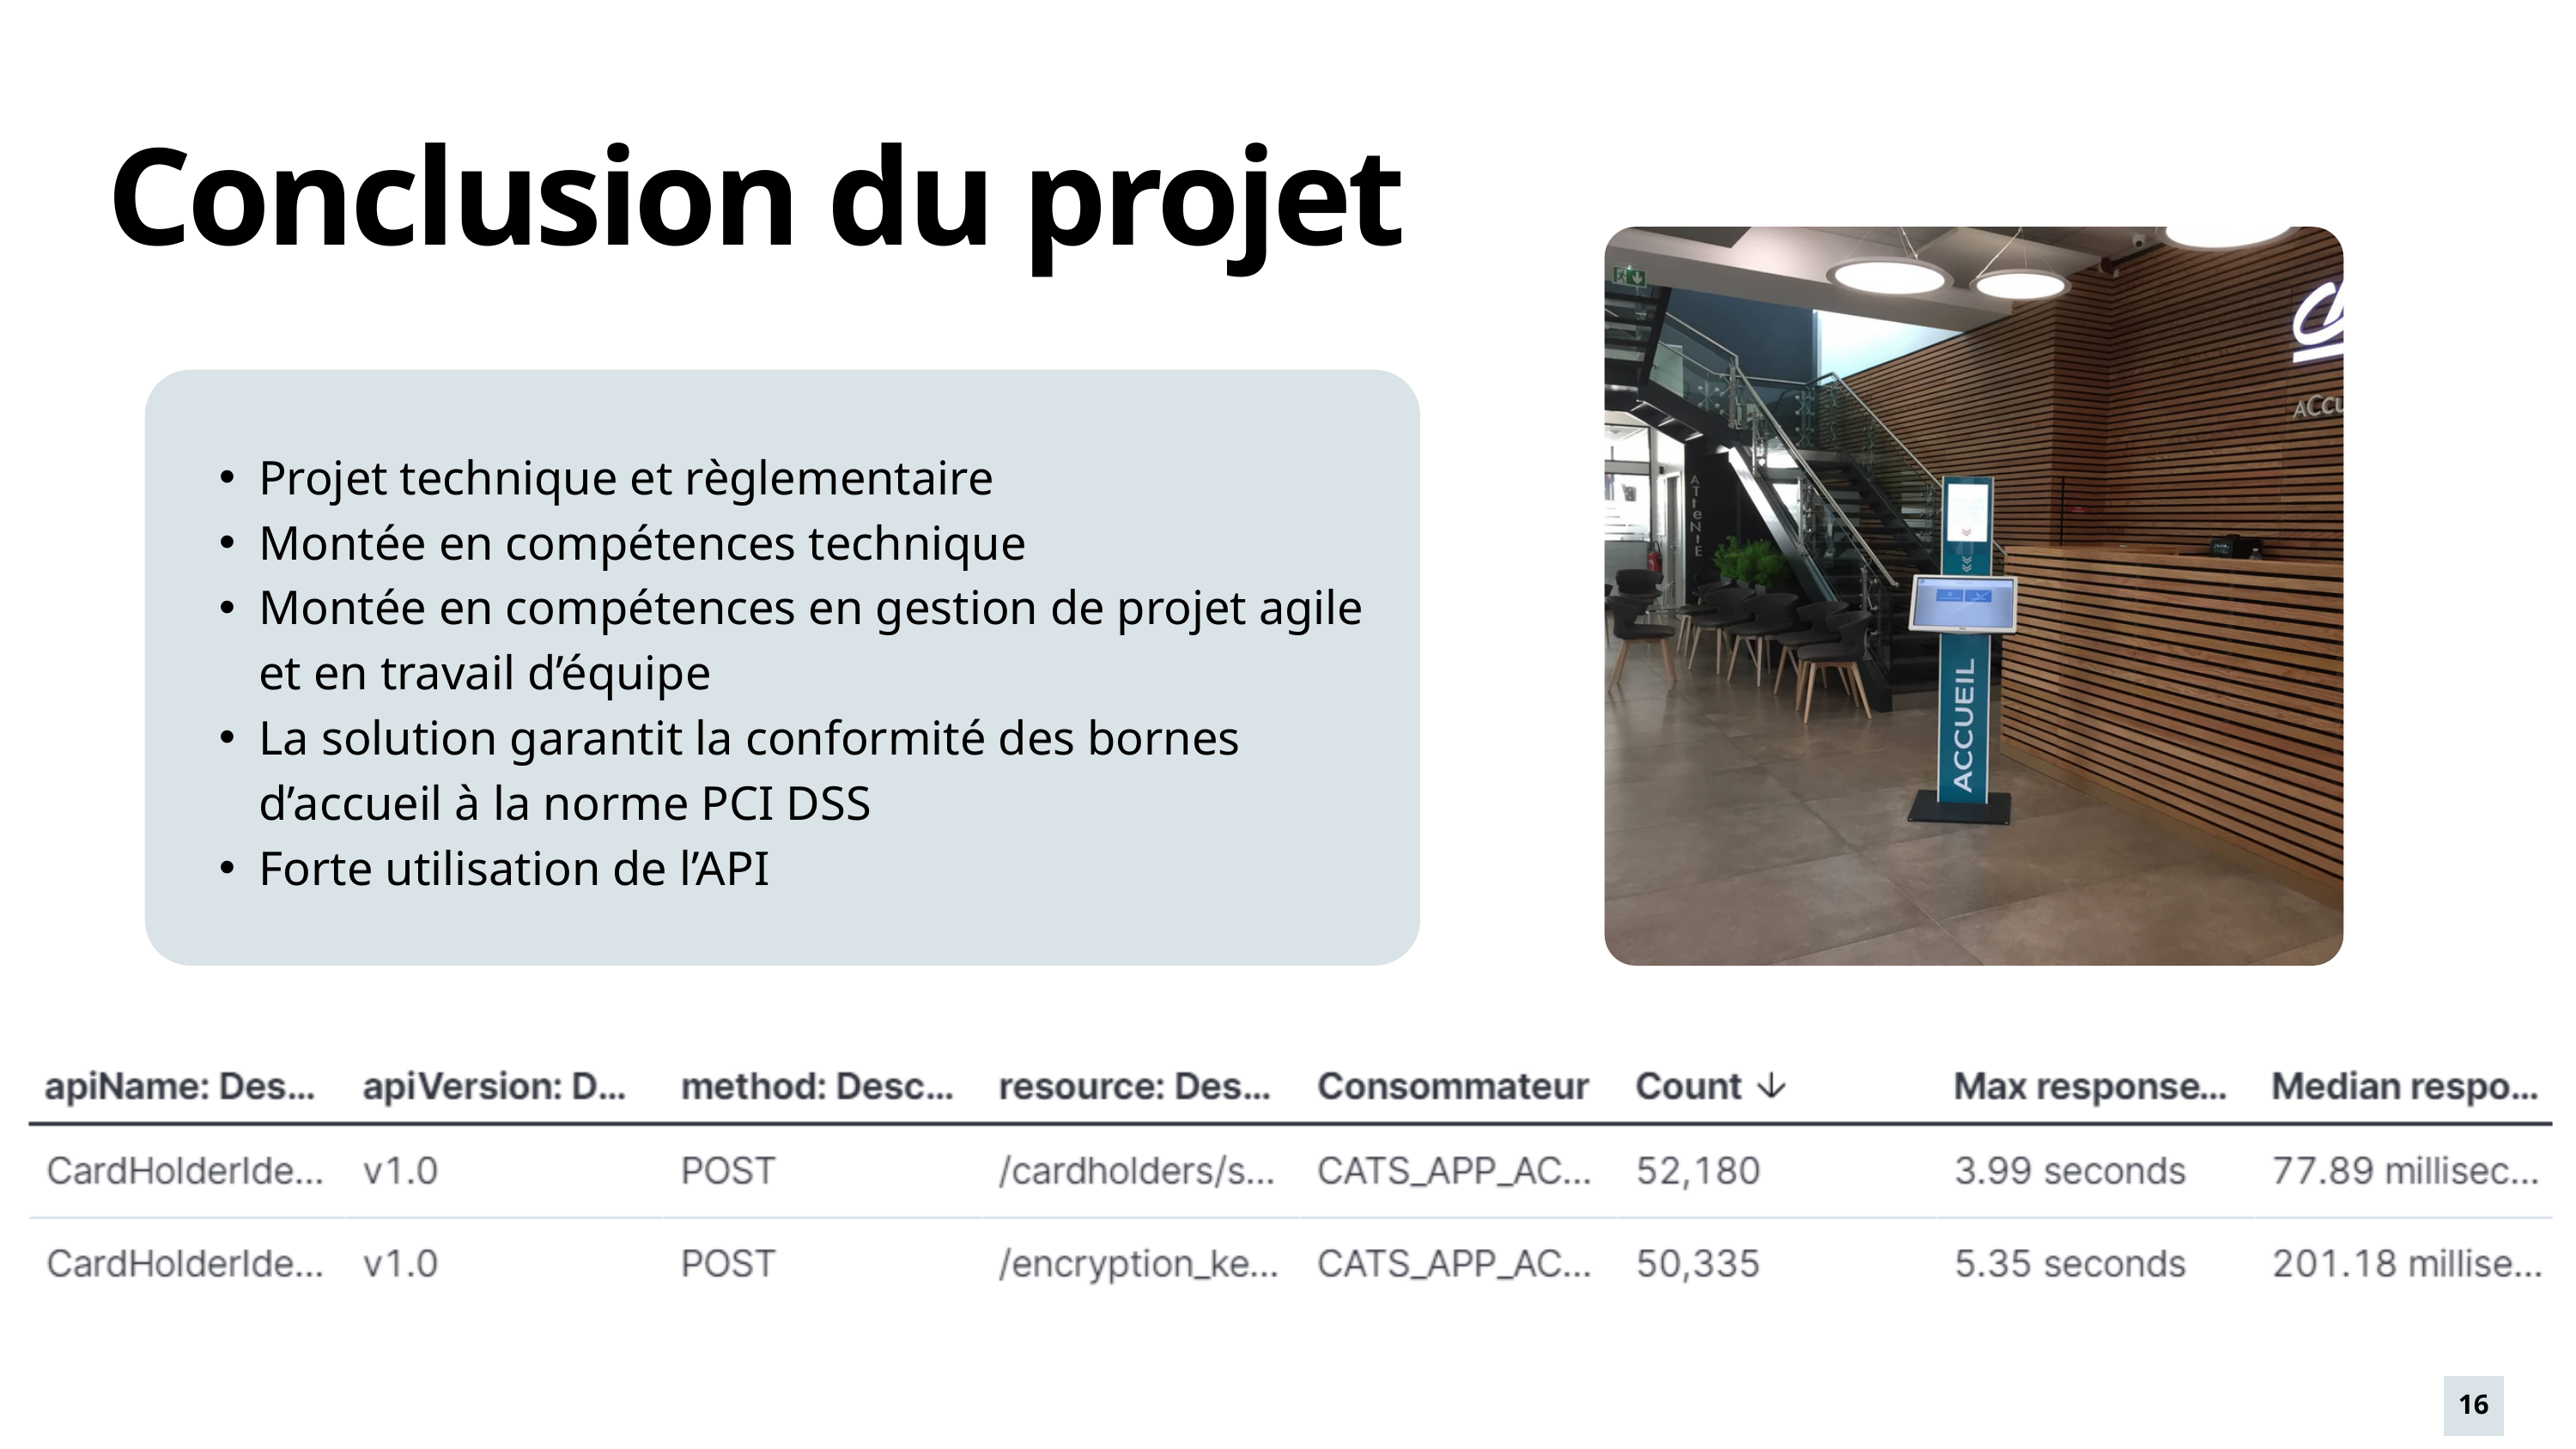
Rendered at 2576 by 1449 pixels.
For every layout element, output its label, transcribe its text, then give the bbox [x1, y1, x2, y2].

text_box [1604, 226, 2344, 967]
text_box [144, 369, 1421, 967]
text_box Conclusion du projet [106, 83, 1591, 272]
text_box [23, 1048, 2553, 1304]
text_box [2443, 1375, 2504, 1437]
